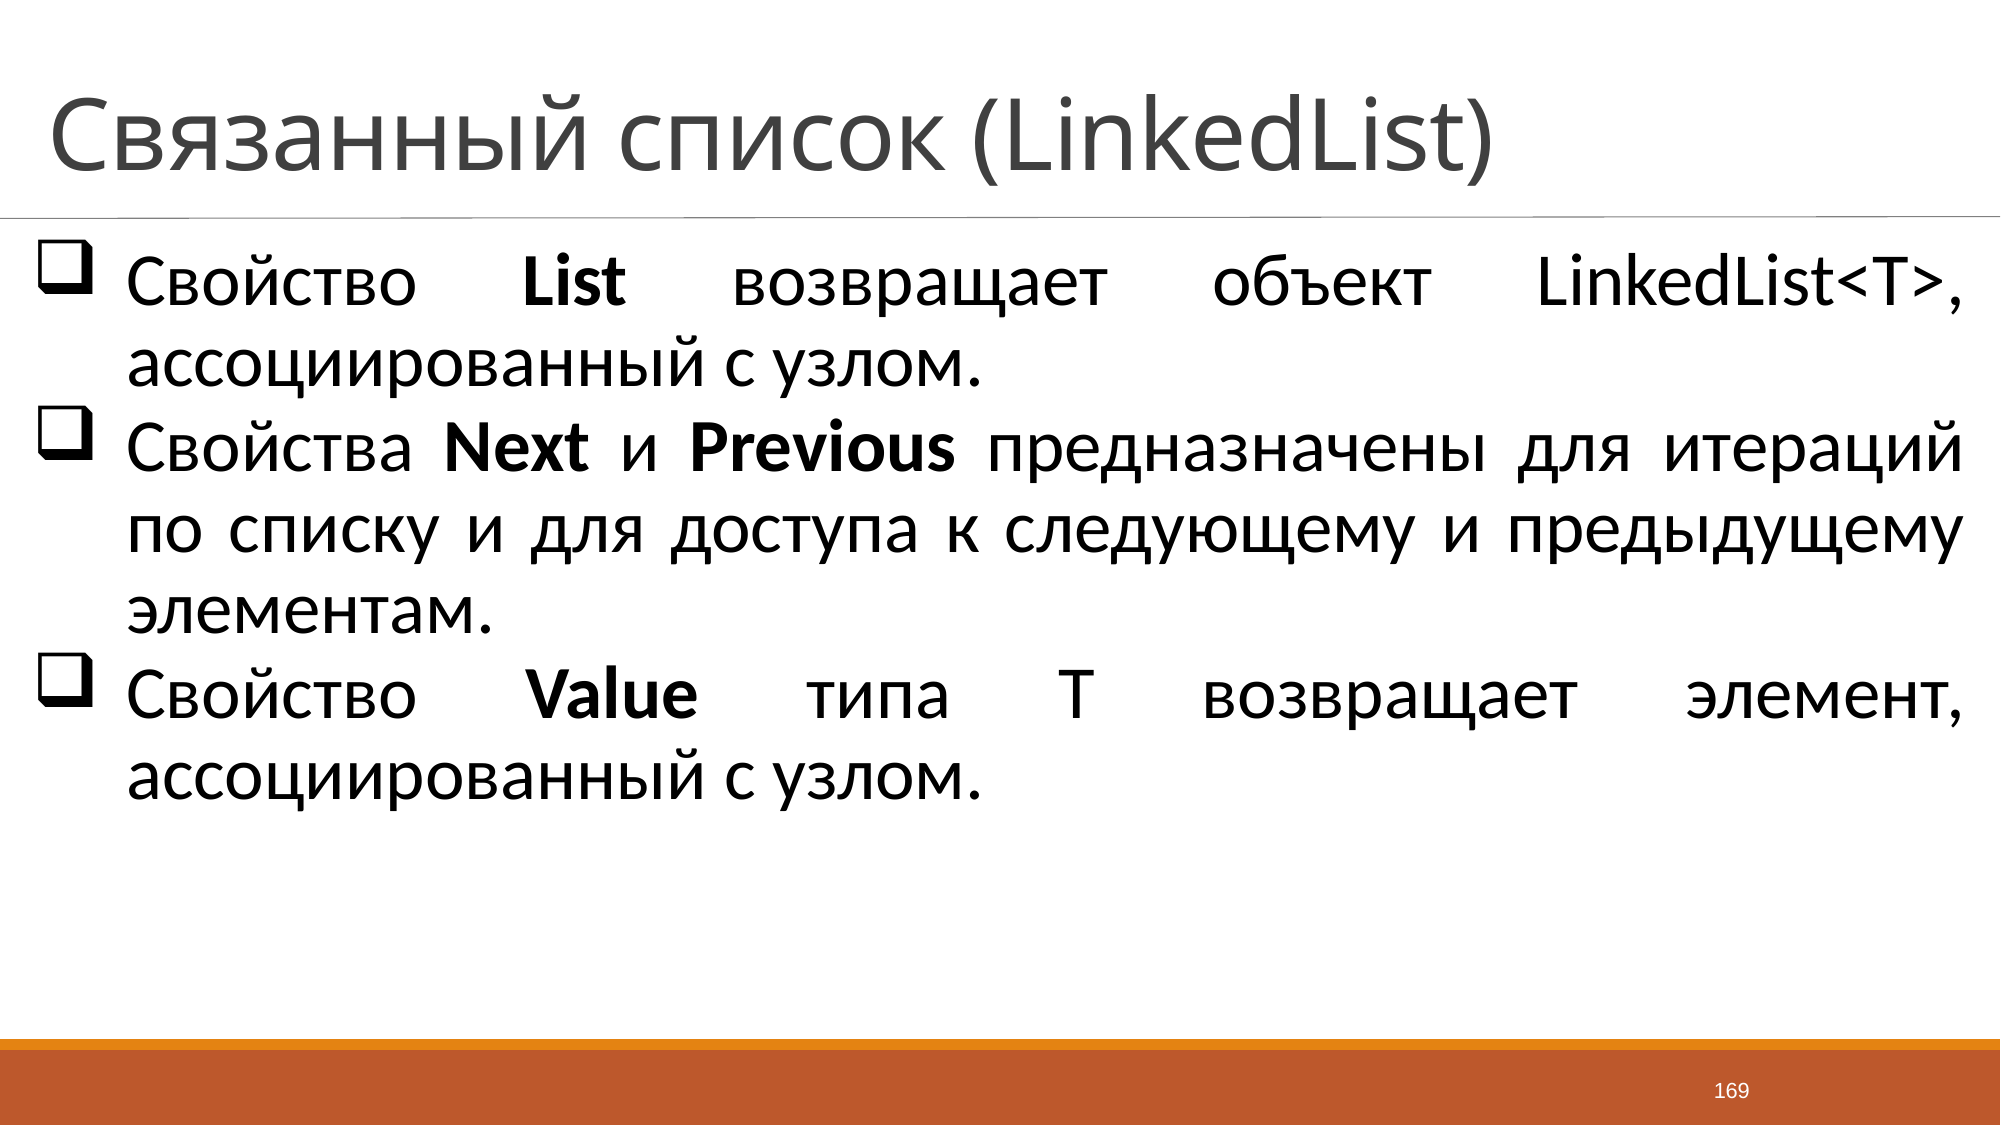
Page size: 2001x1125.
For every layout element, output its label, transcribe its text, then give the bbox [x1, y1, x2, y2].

list Свойство List возвращает объект LinkedList<T>, ассоциированный с узлом. Свойства Next и Previous предназначены для итераций по списку и для доступа к следующему и предыдущему элементам. Свойство Value типа Т возвращает элемент, ассоциированный с узлом. [32, 233, 1967, 1025]
title Связанный список (LinkedList) [32, 47, 1967, 198]
slide_number 169 [1624, 1059, 1840, 1120]
